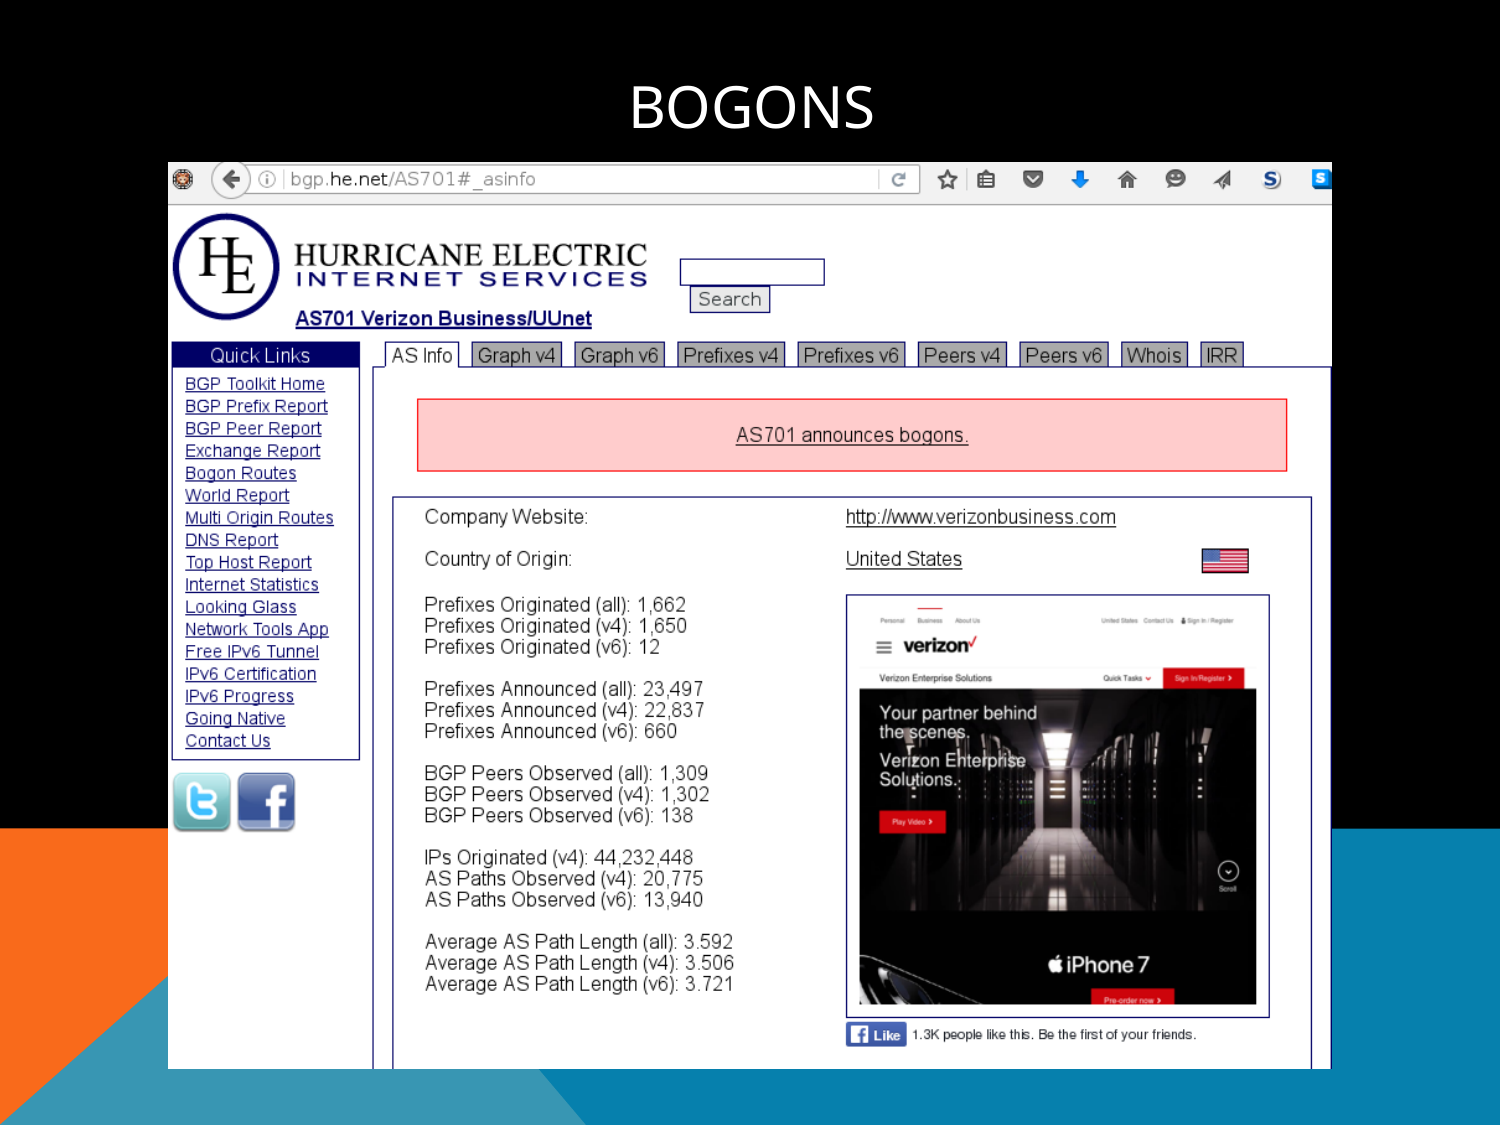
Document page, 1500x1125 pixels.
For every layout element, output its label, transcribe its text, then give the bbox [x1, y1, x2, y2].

picture [168, 162, 1332, 1069]
title bogons [135, 60, 1369, 150]
